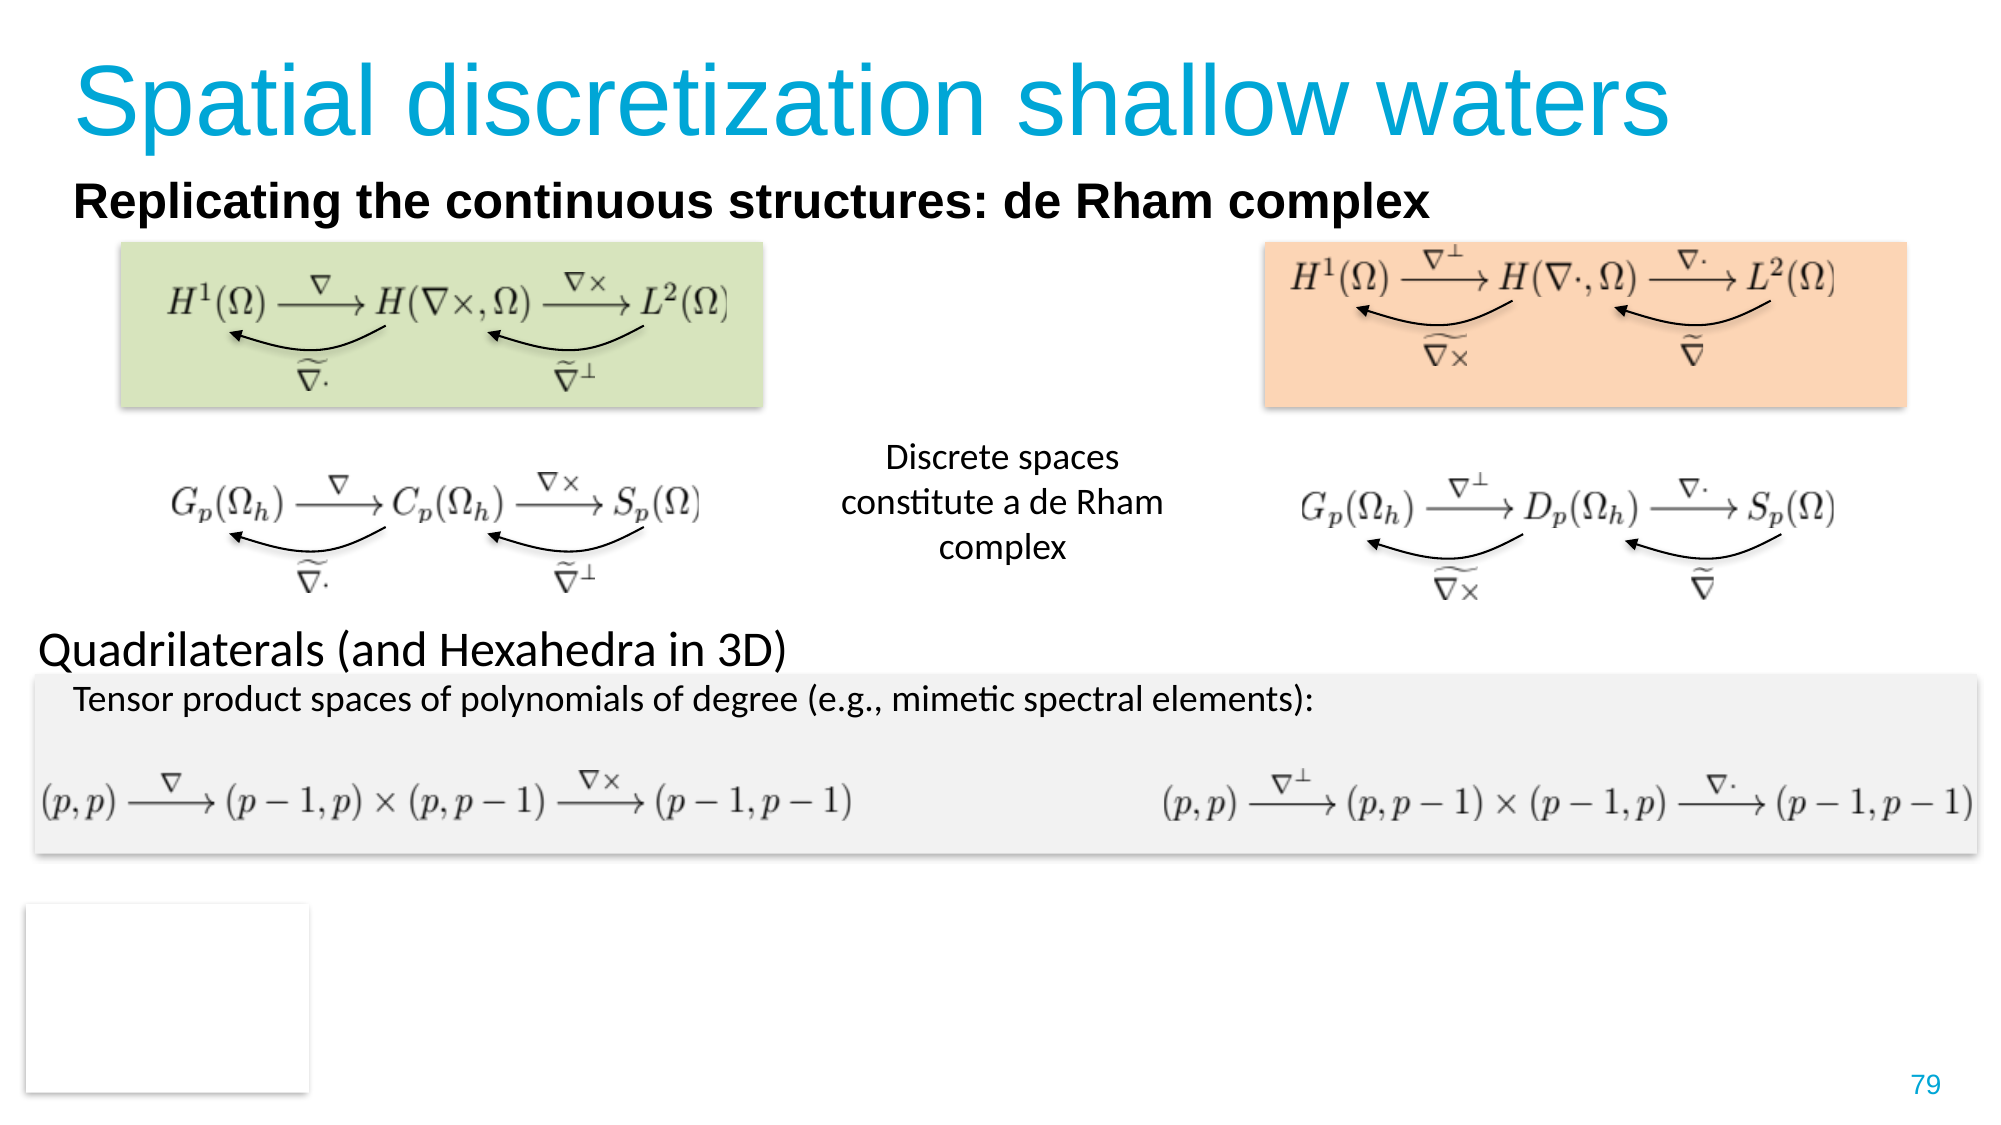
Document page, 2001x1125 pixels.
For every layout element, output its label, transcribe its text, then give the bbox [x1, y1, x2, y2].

picture [1289, 243, 1834, 297]
picture [165, 272, 727, 324]
text_box [1356, 305, 1506, 326]
text_box [1366, 536, 1522, 560]
picture [296, 357, 328, 391]
picture [1163, 767, 1973, 821]
picture [1679, 334, 1704, 366]
picture [296, 558, 328, 593]
picture [1422, 332, 1468, 366]
picture [553, 561, 596, 593]
picture [171, 472, 700, 524]
picture [553, 359, 596, 392]
text_box [1264, 241, 1908, 408]
text_box [487, 330, 638, 351]
text_box [120, 241, 764, 408]
text_box Discrete spaces constitute a de Rham complex [806, 424, 1199, 574]
picture [1433, 565, 1478, 600]
text_box [34, 673, 1978, 854]
picture [1690, 567, 1714, 600]
text_box Replicating the continuous structures: de Rham complex [58, 161, 2000, 237]
text_box [229, 330, 380, 351]
text_box [1614, 305, 1765, 326]
title Spatial discretization shallow waters [58, 17, 1939, 161]
picture [1302, 472, 1834, 528]
text_box Quadrilaterals (and Hexahedra in 3D) [23, 608, 1186, 684]
text_box [229, 530, 382, 553]
picture [42, 769, 851, 821]
text_box Tensor product spaces of polynomials of degree (e.g., mimetic spectral elements): [58, 666, 1524, 727]
text_box [1624, 536, 1780, 560]
text_box [487, 530, 640, 553]
